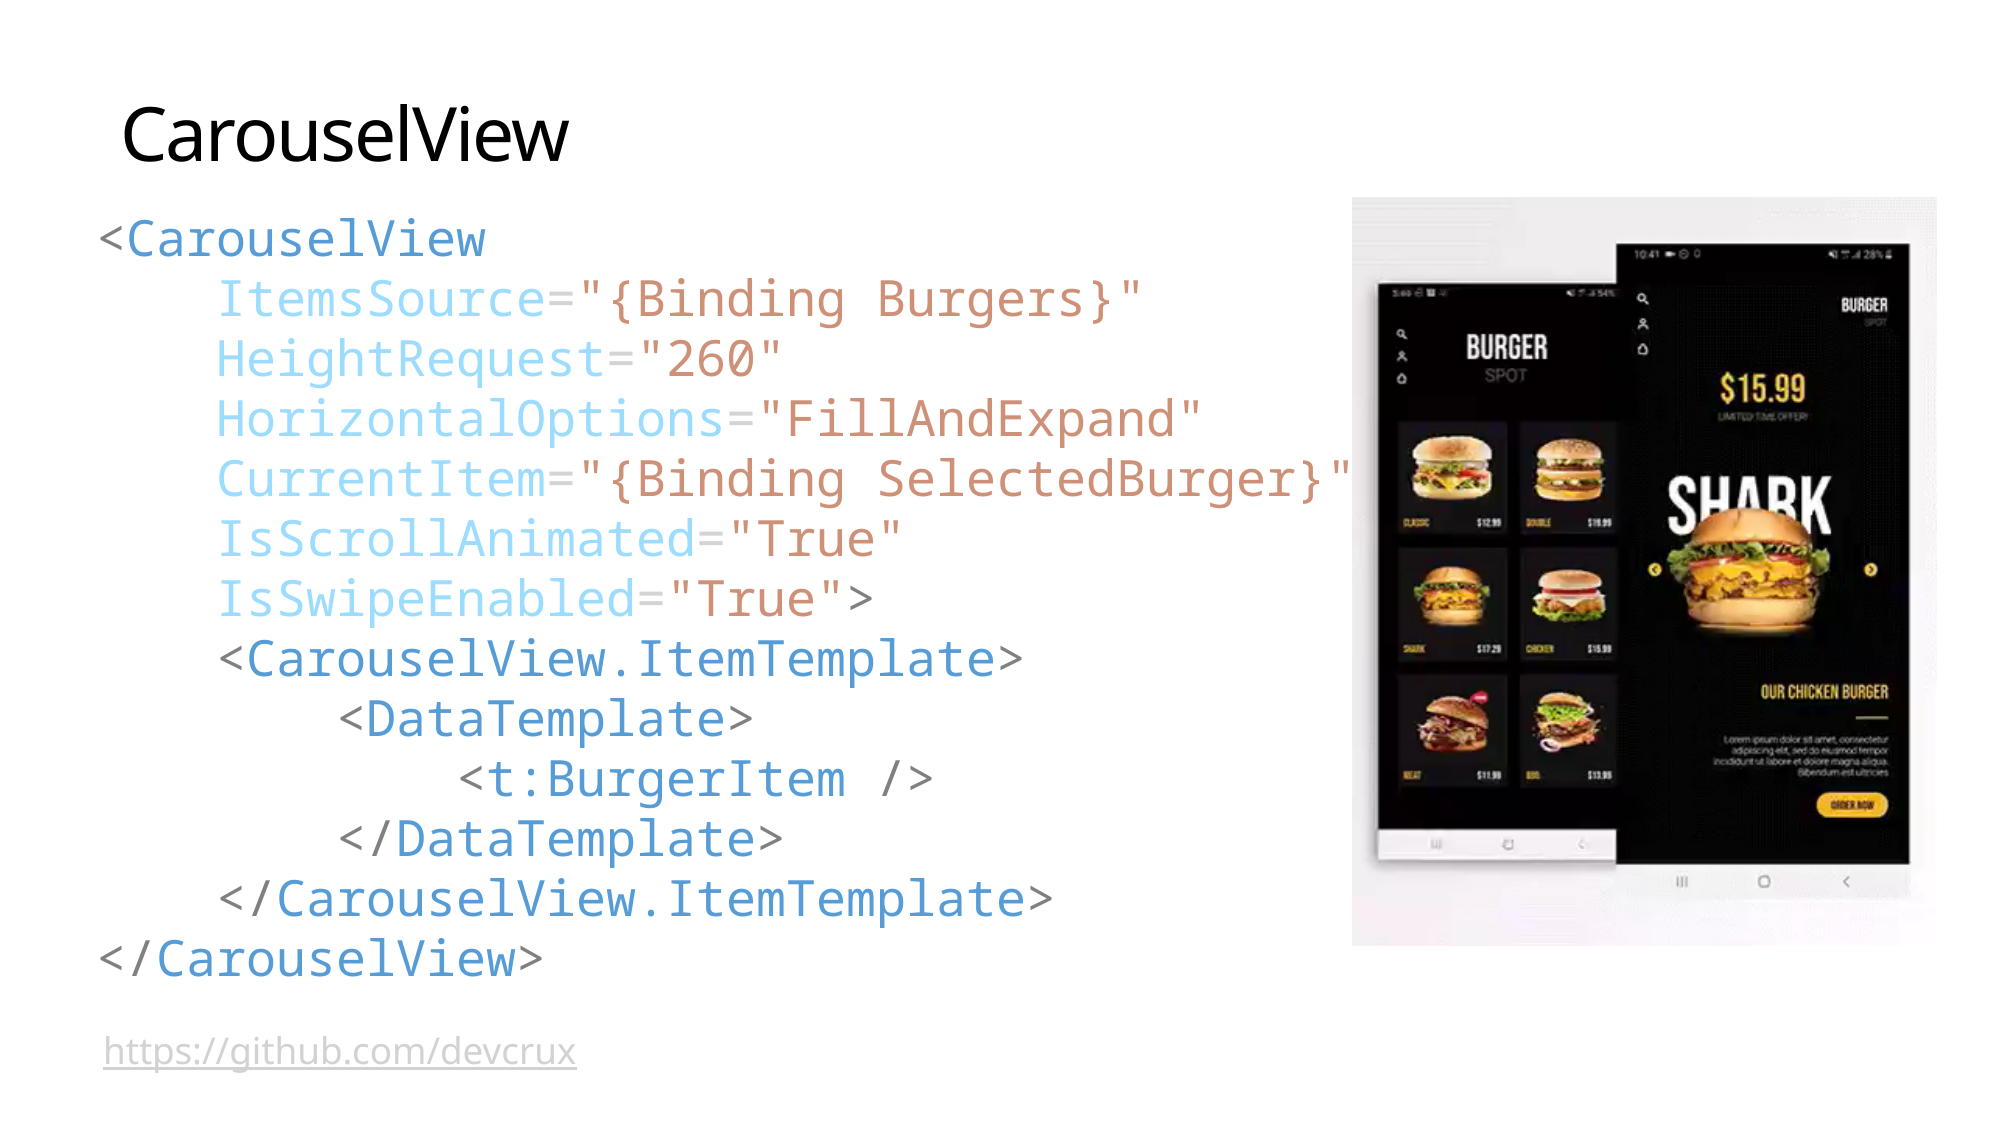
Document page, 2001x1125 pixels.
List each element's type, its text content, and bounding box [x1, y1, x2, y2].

text_box <CarouselView ItemsSource="{Binding Burgers}" HeightRequest="260" HorizontalOptions="FillAndExpand" CurrentItem="{Binding SelectedBurger}" IsScrollAnimated="True" IsSwipeEnabled="True"> <CarouselView.ItemTemplate> <DataTemplate> <t:BurgerItem /> </DataTemplate> </CarouselView.ItemTemplate> </CarouselView> [96, 206, 1997, 987]
title CarouselView [96, 81, 1904, 173]
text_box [1351, 196, 1938, 947]
text_box https://github.com/devcrux [88, 1020, 592, 1085]
